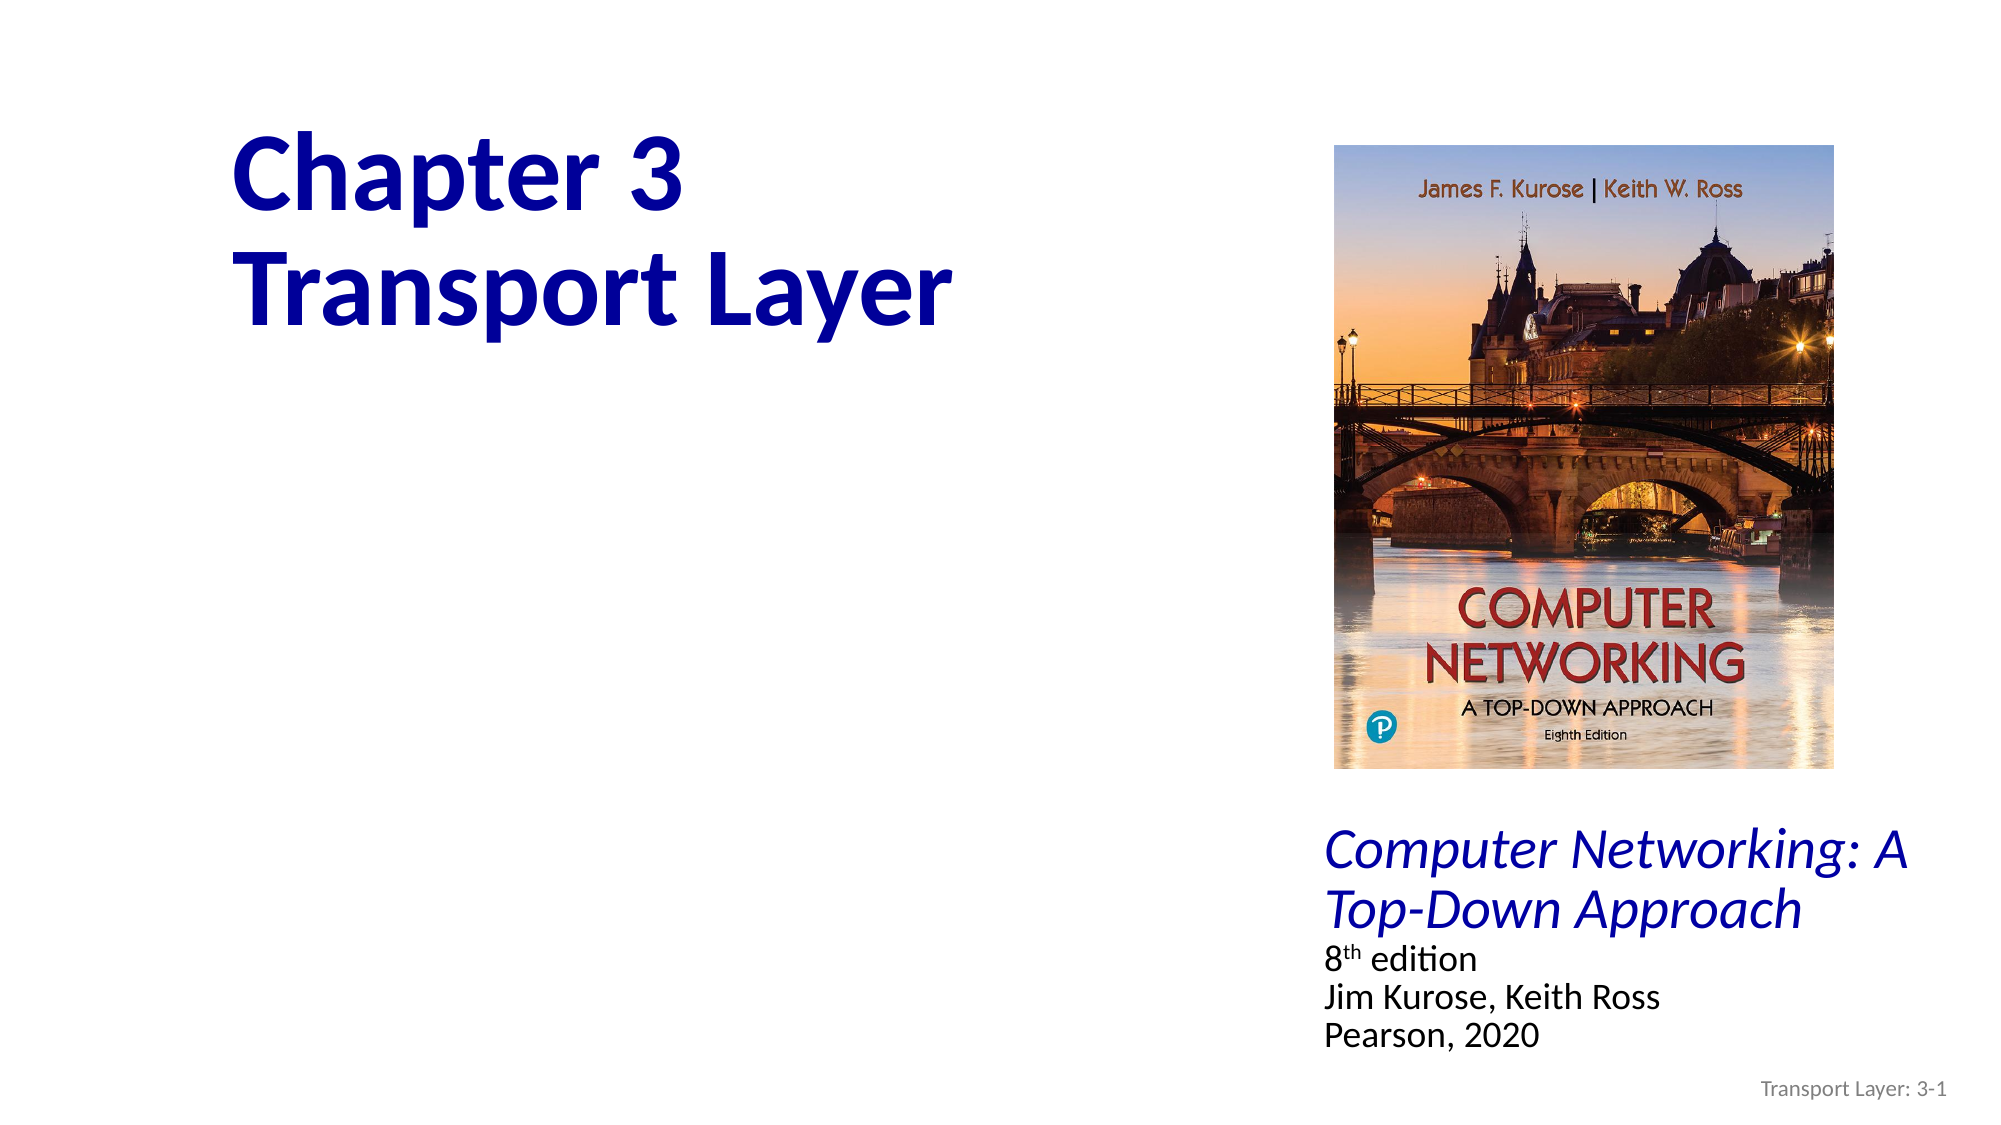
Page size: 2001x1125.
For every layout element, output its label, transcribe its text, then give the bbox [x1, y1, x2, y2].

picture [1334, 145, 1834, 770]
text_box Computer Networking: A Top-Down Approach 8th edition Jim Kurose, Keith Ross Pearson, 2020 [1309, 703, 1963, 1125]
text_box Chapter 3 Transport Layer [217, 92, 1047, 375]
slide_number Transport Layer: 3-1 [1512, 1056, 1963, 1117]
